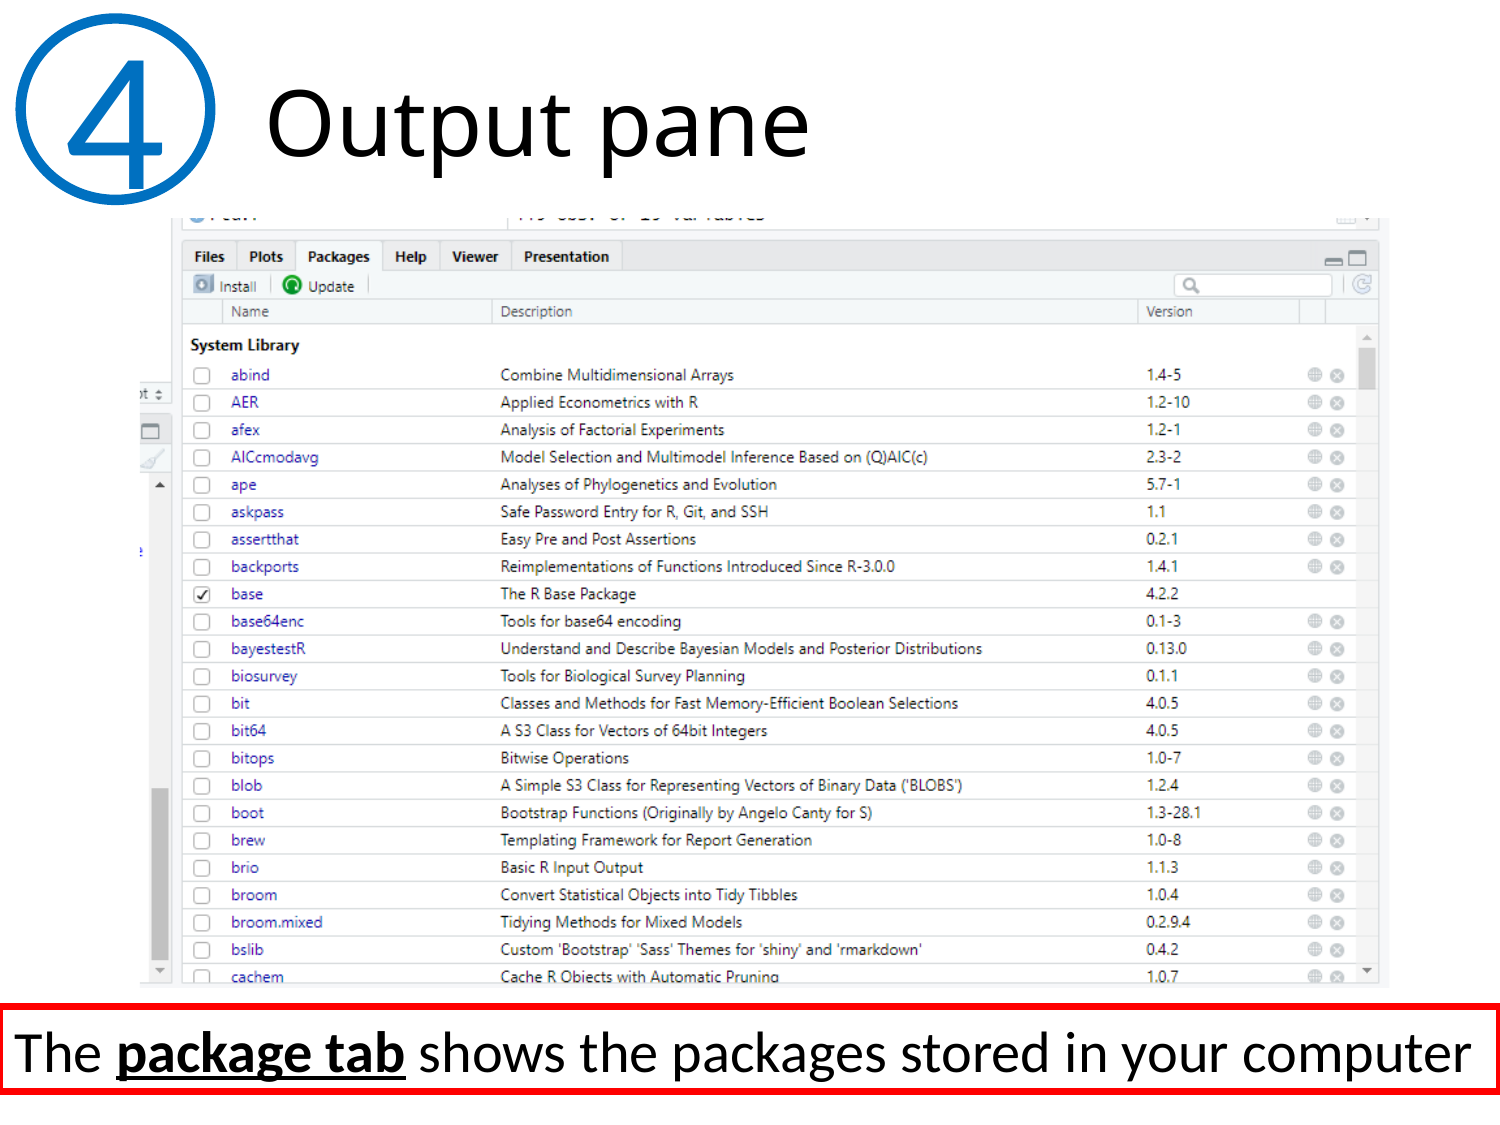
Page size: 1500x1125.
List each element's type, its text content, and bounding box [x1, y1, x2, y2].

title Output pane [249, 18, 1500, 236]
text_box The package tab shows the packages stored in your computer [0, 1006, 1500, 1092]
picture [139, 218, 1390, 988]
text_box 4 [19, 17, 212, 201]
